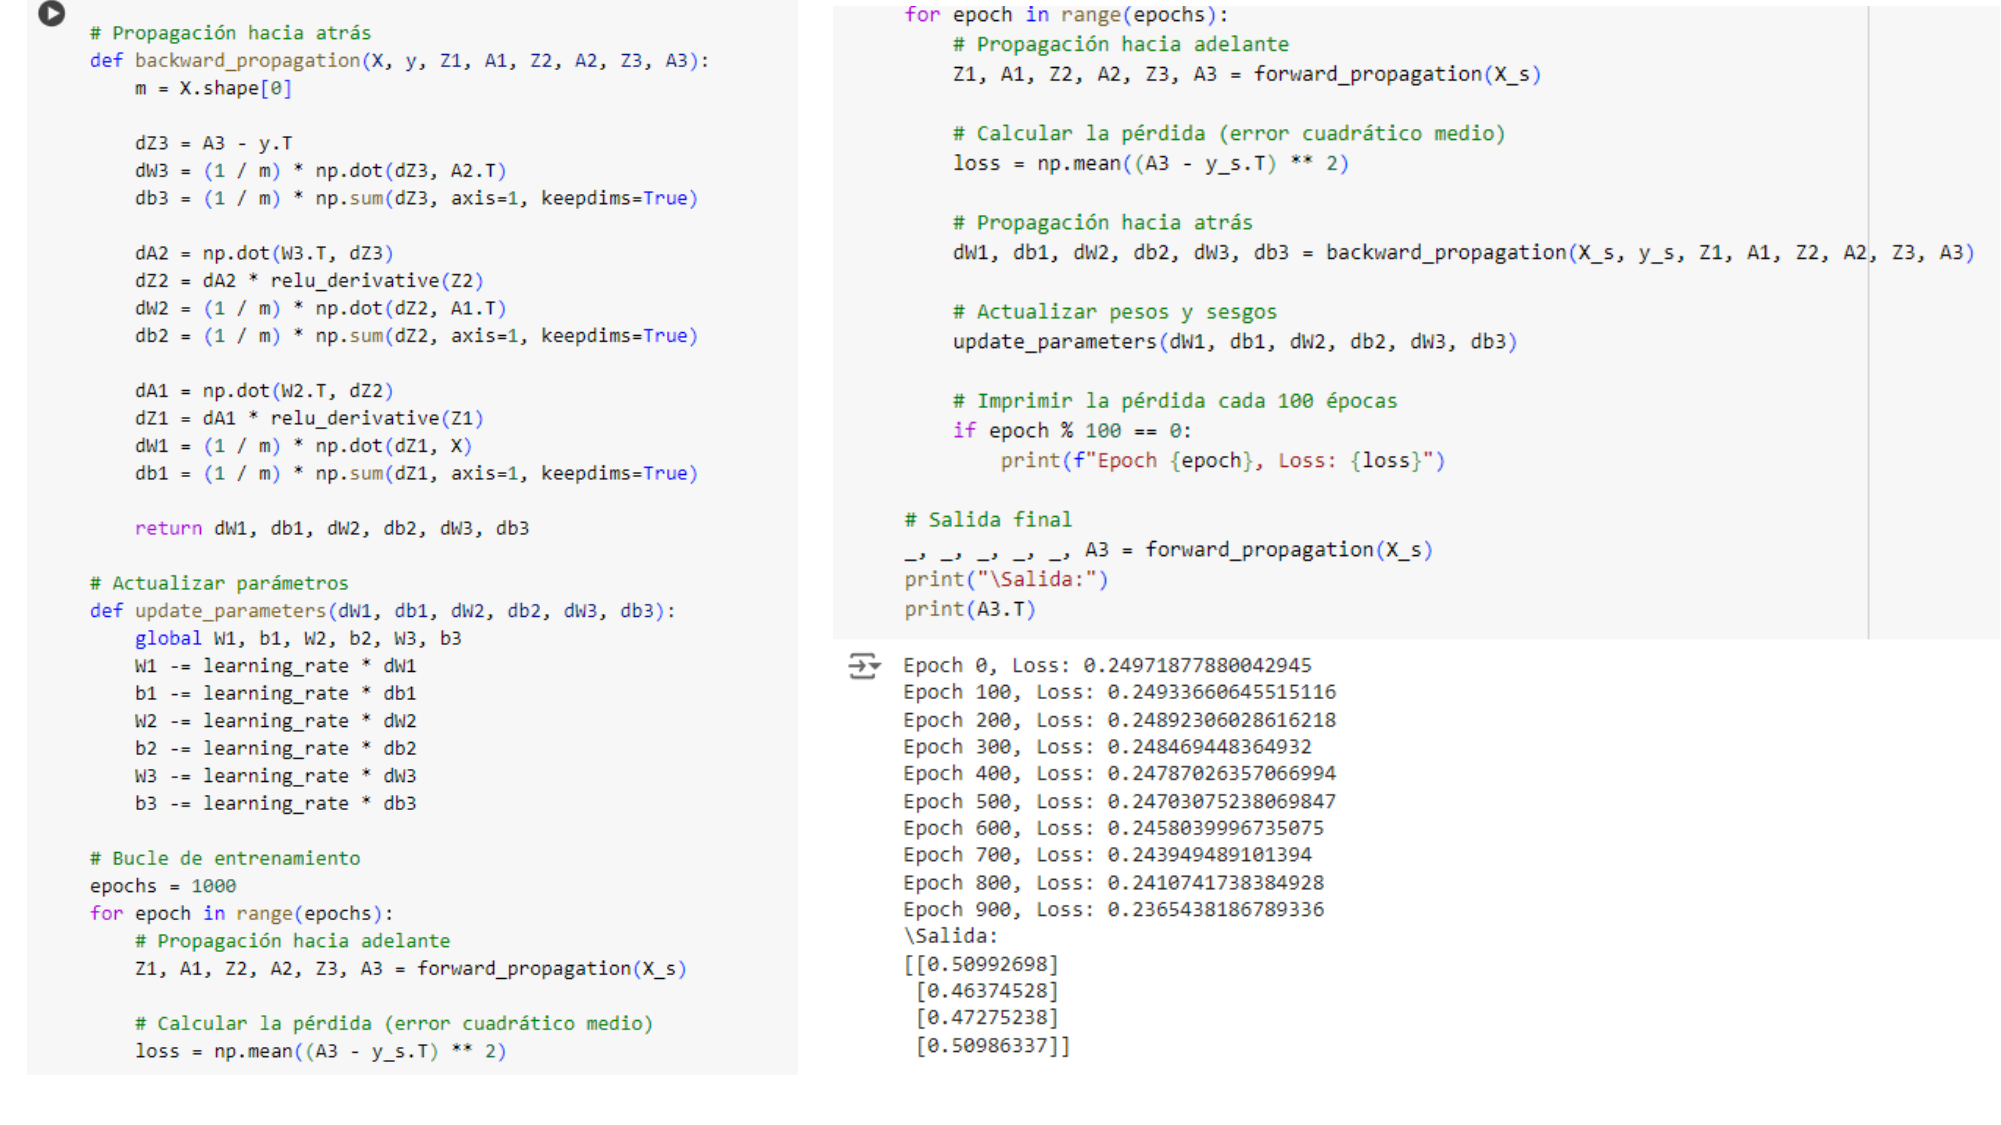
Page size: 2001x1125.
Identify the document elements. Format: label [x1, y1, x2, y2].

picture [833, 6, 2000, 1077]
list [27, 0, 798, 1076]
